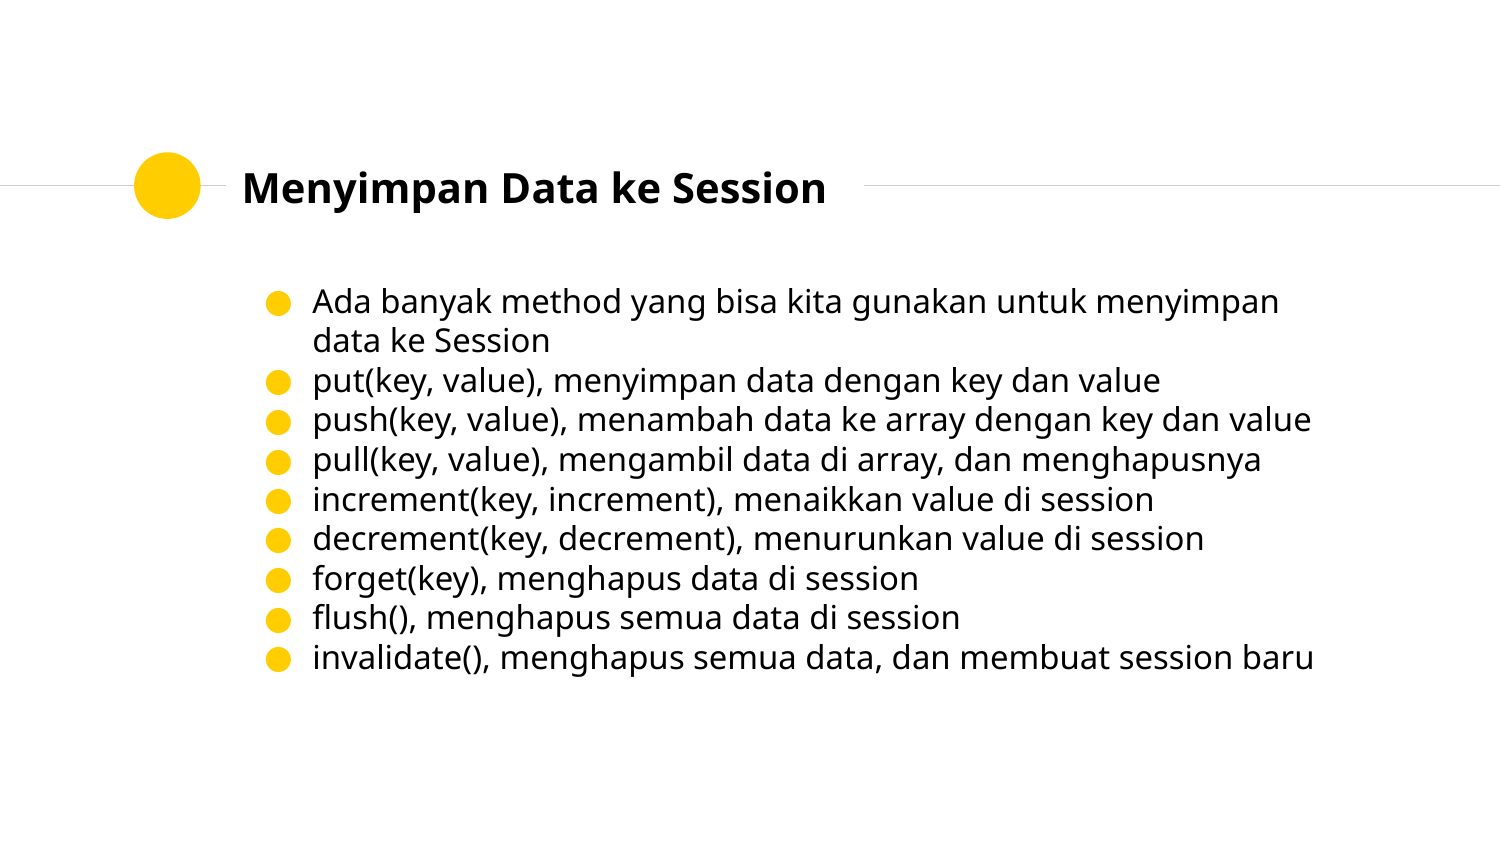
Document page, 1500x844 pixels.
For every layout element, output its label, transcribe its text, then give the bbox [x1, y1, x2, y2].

list Ada banyak method yang bisa kita gunakan untuk menyimpan data ke Session put(key, value), menyimpan data dengan key dan value push(key, value), menambah data ke array dengan key dan value pull(key, value), mengambil data di array, dan menghapusnya increment(key, increment), menaikkan value di session decrement(key, decrement), menurunkan value di session forget(key), menghapus data di session flush(), menghapus semua data di session invalidate(), menghapus semua data, dan membuat session baru [226, 265, 1344, 776]
title Menyimpan Data ke Session [226, 146, 863, 219]
